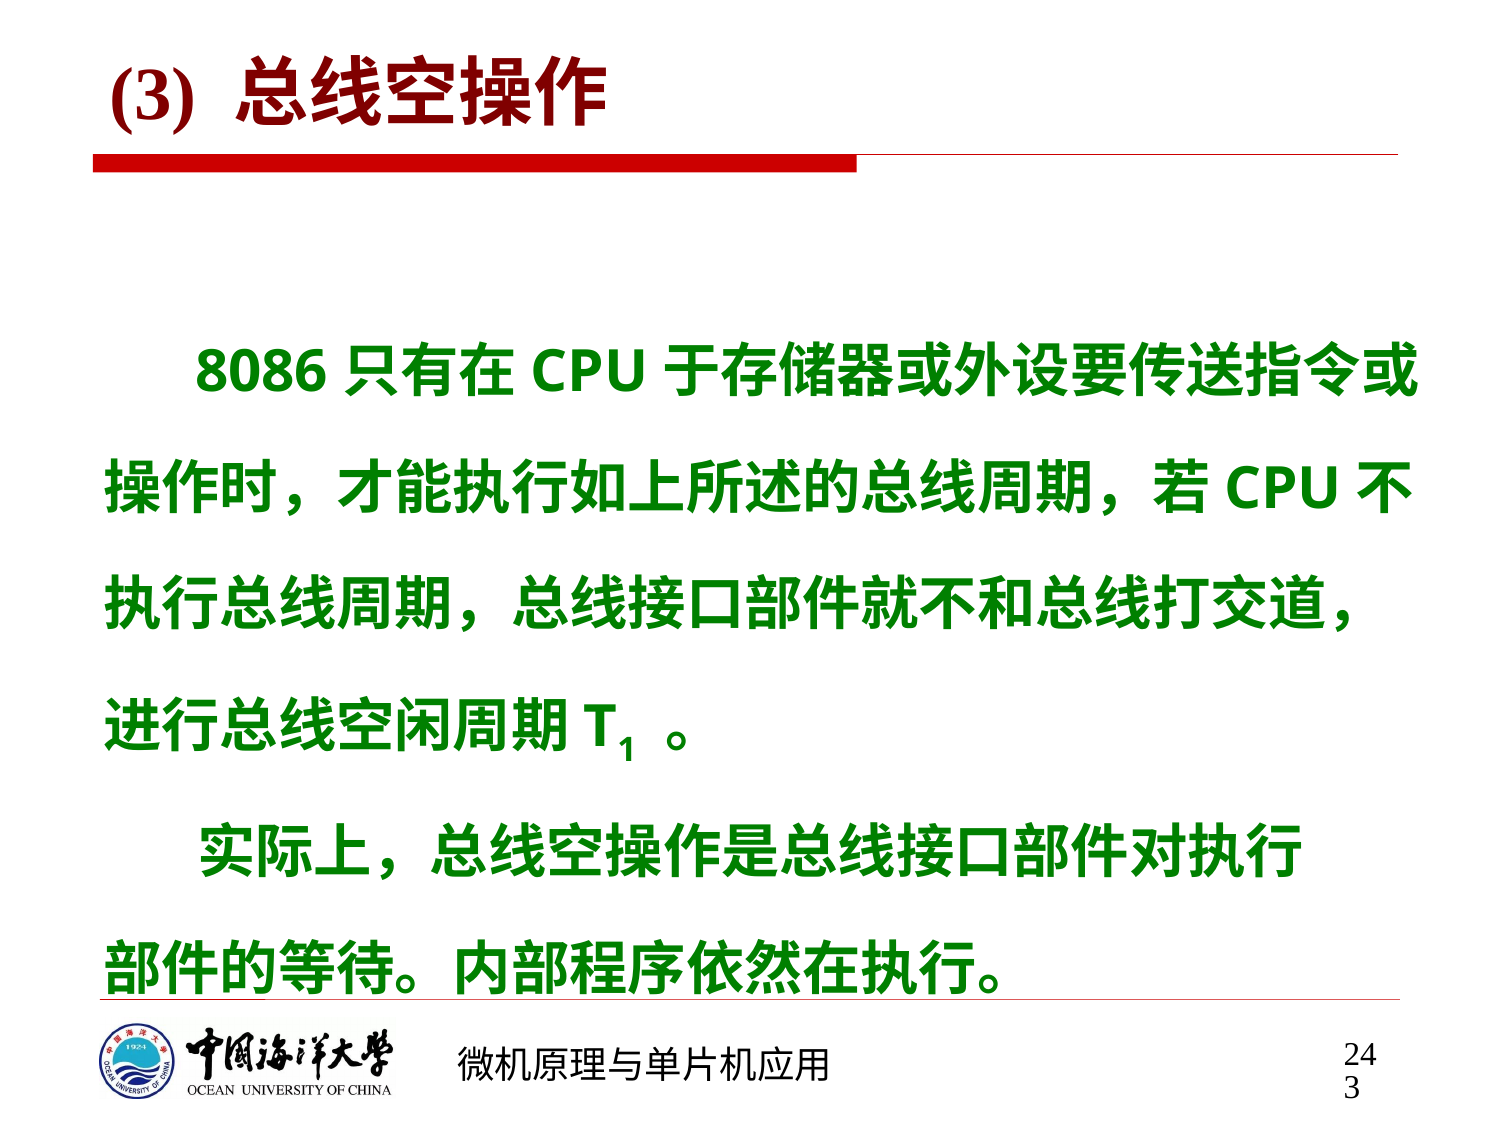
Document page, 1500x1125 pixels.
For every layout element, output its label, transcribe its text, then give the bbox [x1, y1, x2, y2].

title (3) 总线空操作 [94, 30, 1407, 143]
picture [99, 1017, 396, 1099]
slide_number 243 [1328, 1024, 1407, 1103]
list 8086只有在CPU于存储器或外设要传送指令或 操作时，才能执行如上所述的总线周期，若CPU不 执行总线周期，总线接口部件就不和总线打交道， 进行总线空闲周期T1 。 实际上，总线空操作是总线接口部件对执行 部件的等待。内部程序依然在执行。 [88, 290, 1447, 991]
